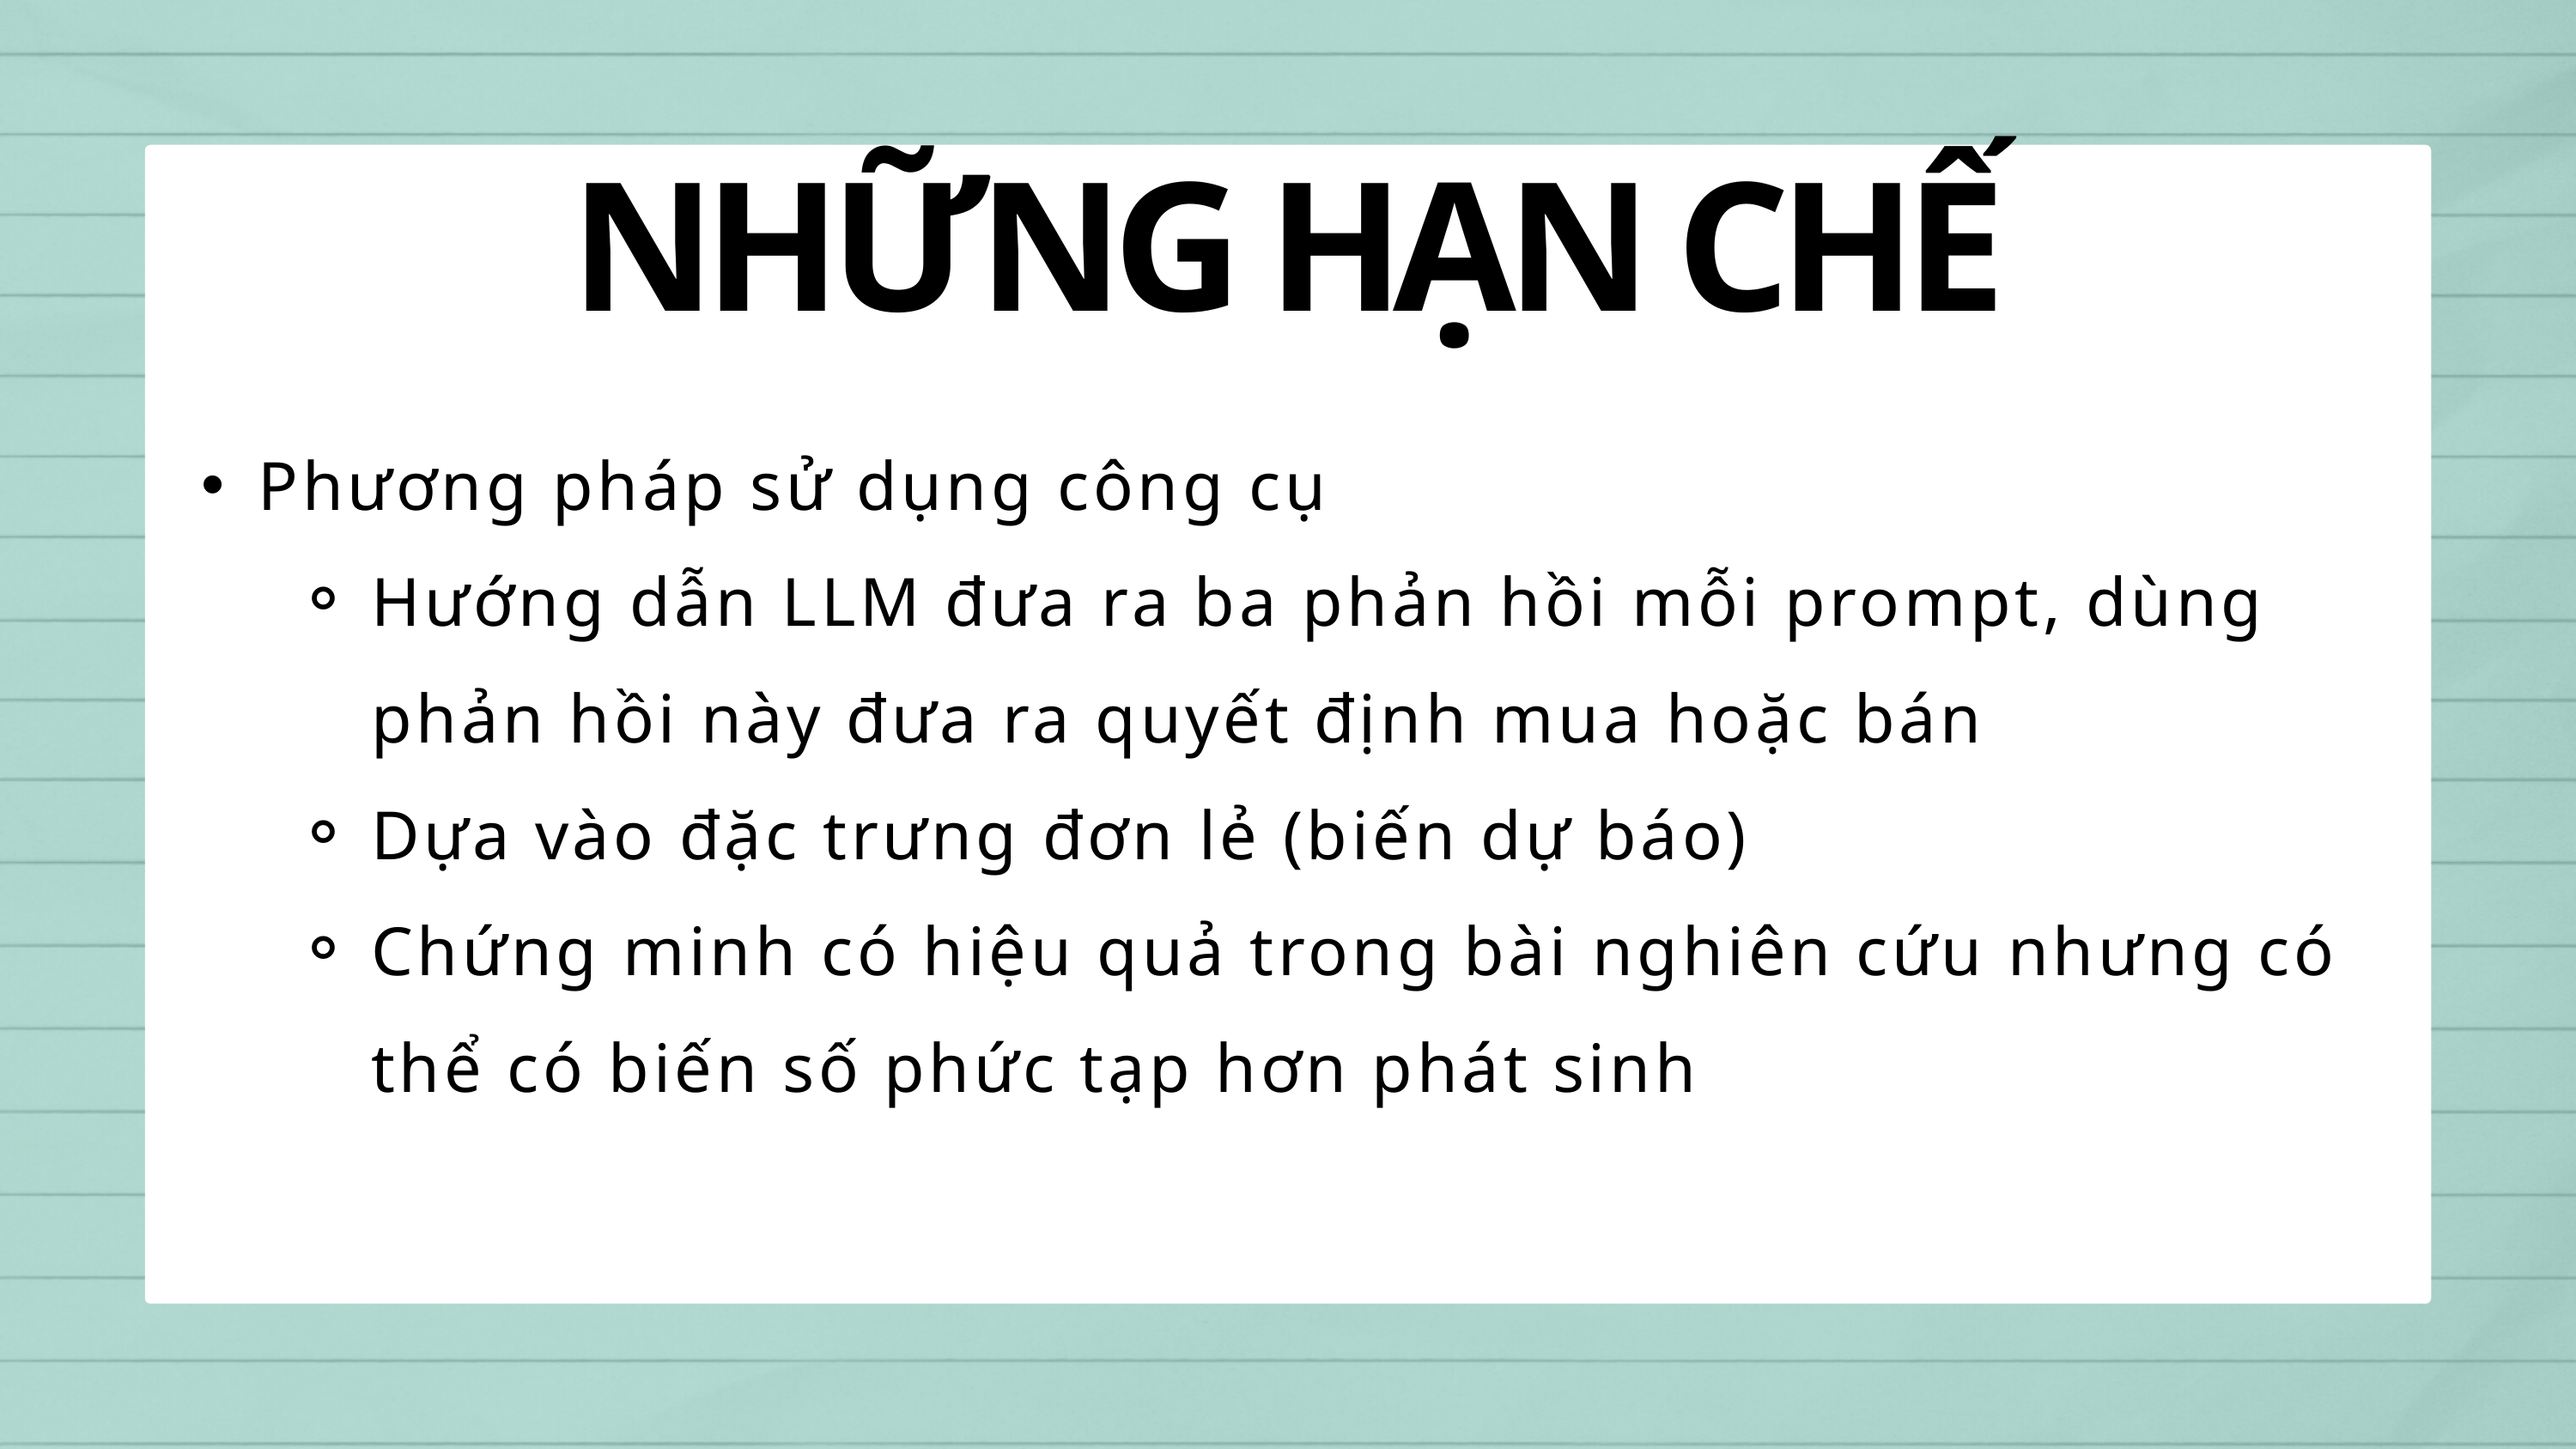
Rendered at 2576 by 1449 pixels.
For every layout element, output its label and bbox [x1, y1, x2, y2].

text_box [0, 0, 2576, 1449]
text_box [144, 144, 2432, 1304]
